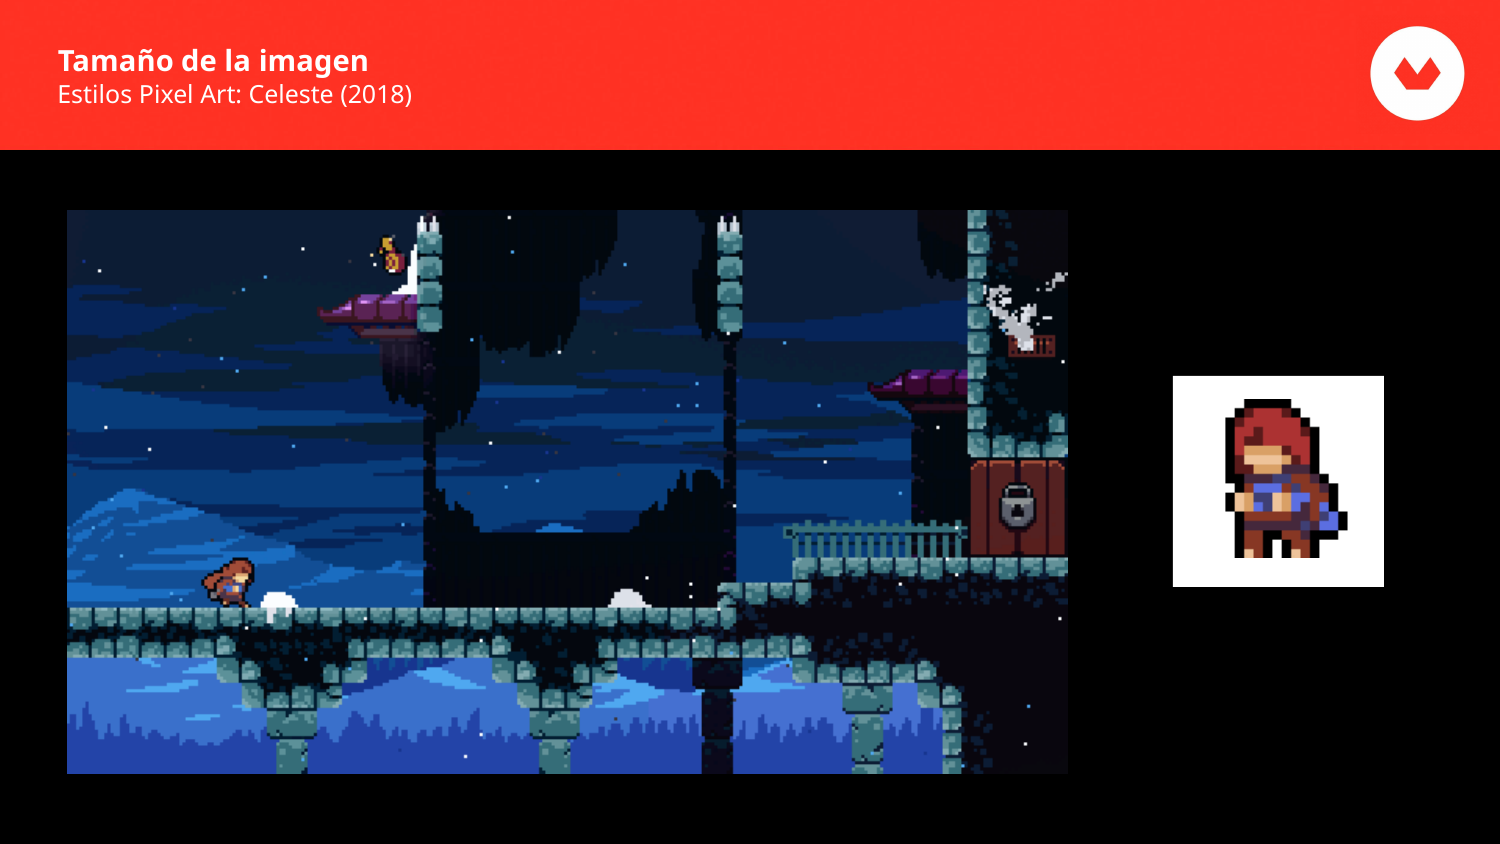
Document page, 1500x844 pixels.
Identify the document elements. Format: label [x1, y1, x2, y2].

picture [1198, 398, 1351, 558]
picture [67, 210, 1068, 774]
text_box [1172, 375, 1384, 587]
picture [0, 0, 1500, 150]
